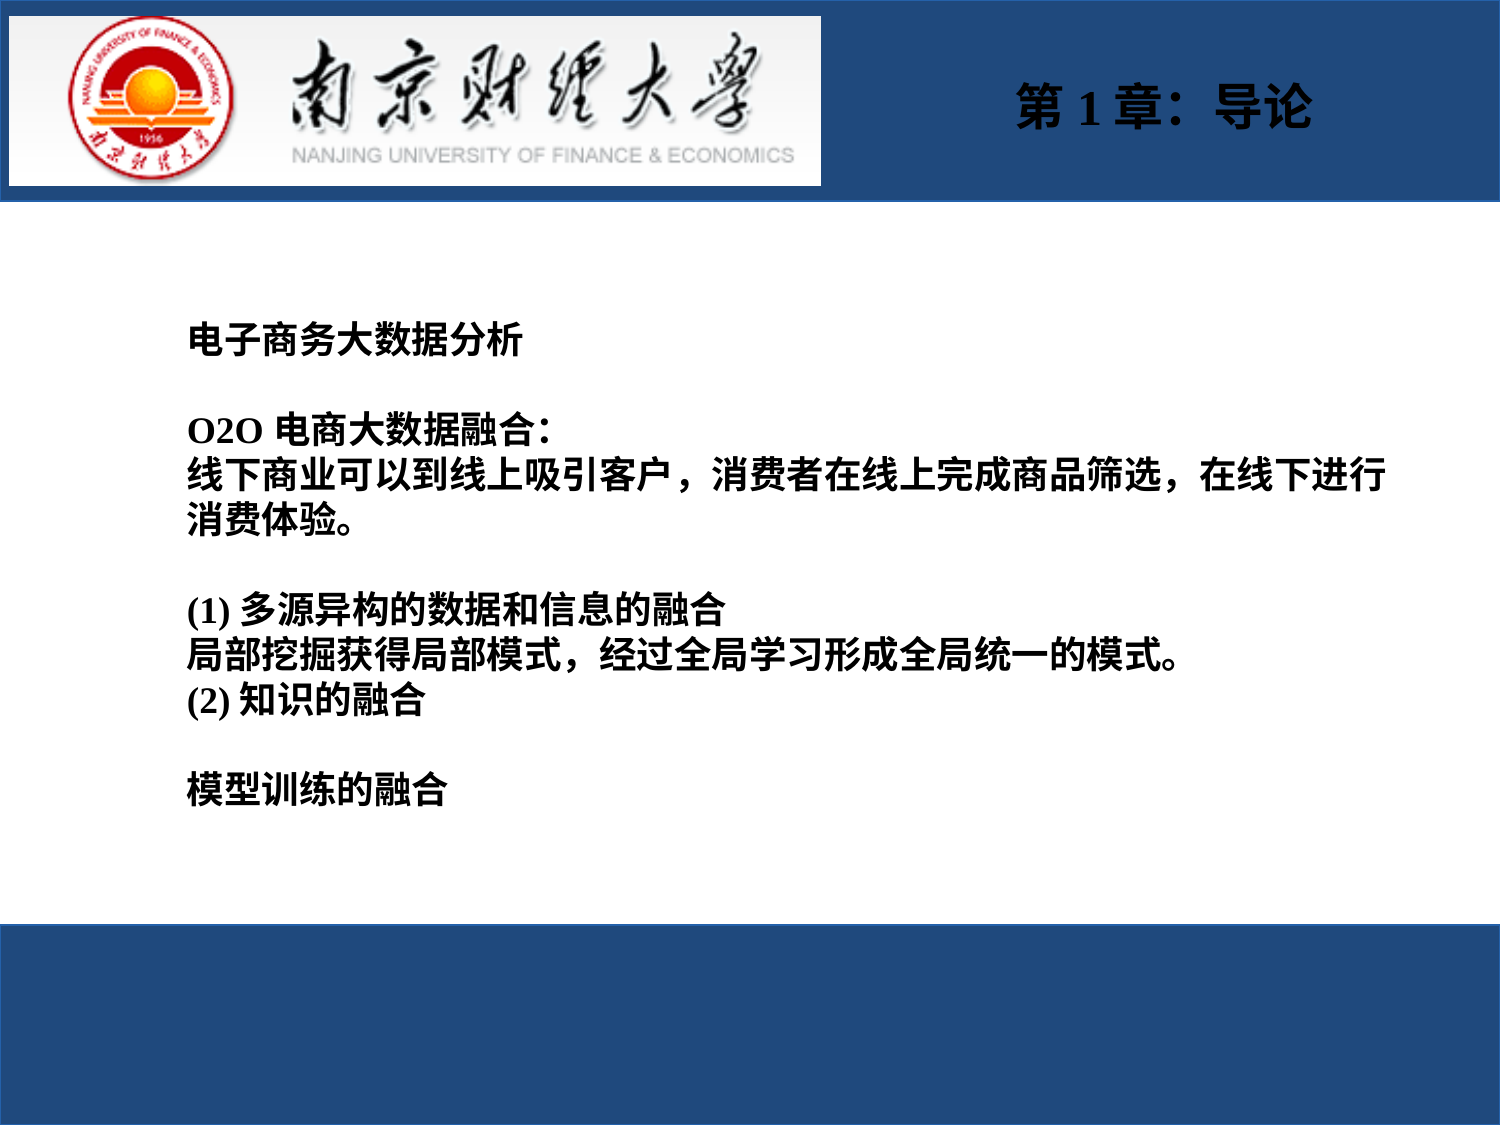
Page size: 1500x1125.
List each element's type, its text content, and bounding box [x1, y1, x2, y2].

picture [9, 16, 821, 186]
text_box [0, 924, 1500, 1125]
text_box [0, 0, 1500, 202]
title 电子商务大数据分析 O2O电商大数据融合： 线下商业可以到线上吸引客户，消费者在线上完成商品筛选，在线下进行消费体验。 (1)多源异构的数据和信息的融合 局部挖掘获得局部模式，经过全局学习形成全局统一的模式。 (2)知识的融合 模型训练的融合 [171, 238, 1411, 889]
text_box 第1章：导论 [849, 26, 1480, 186]
